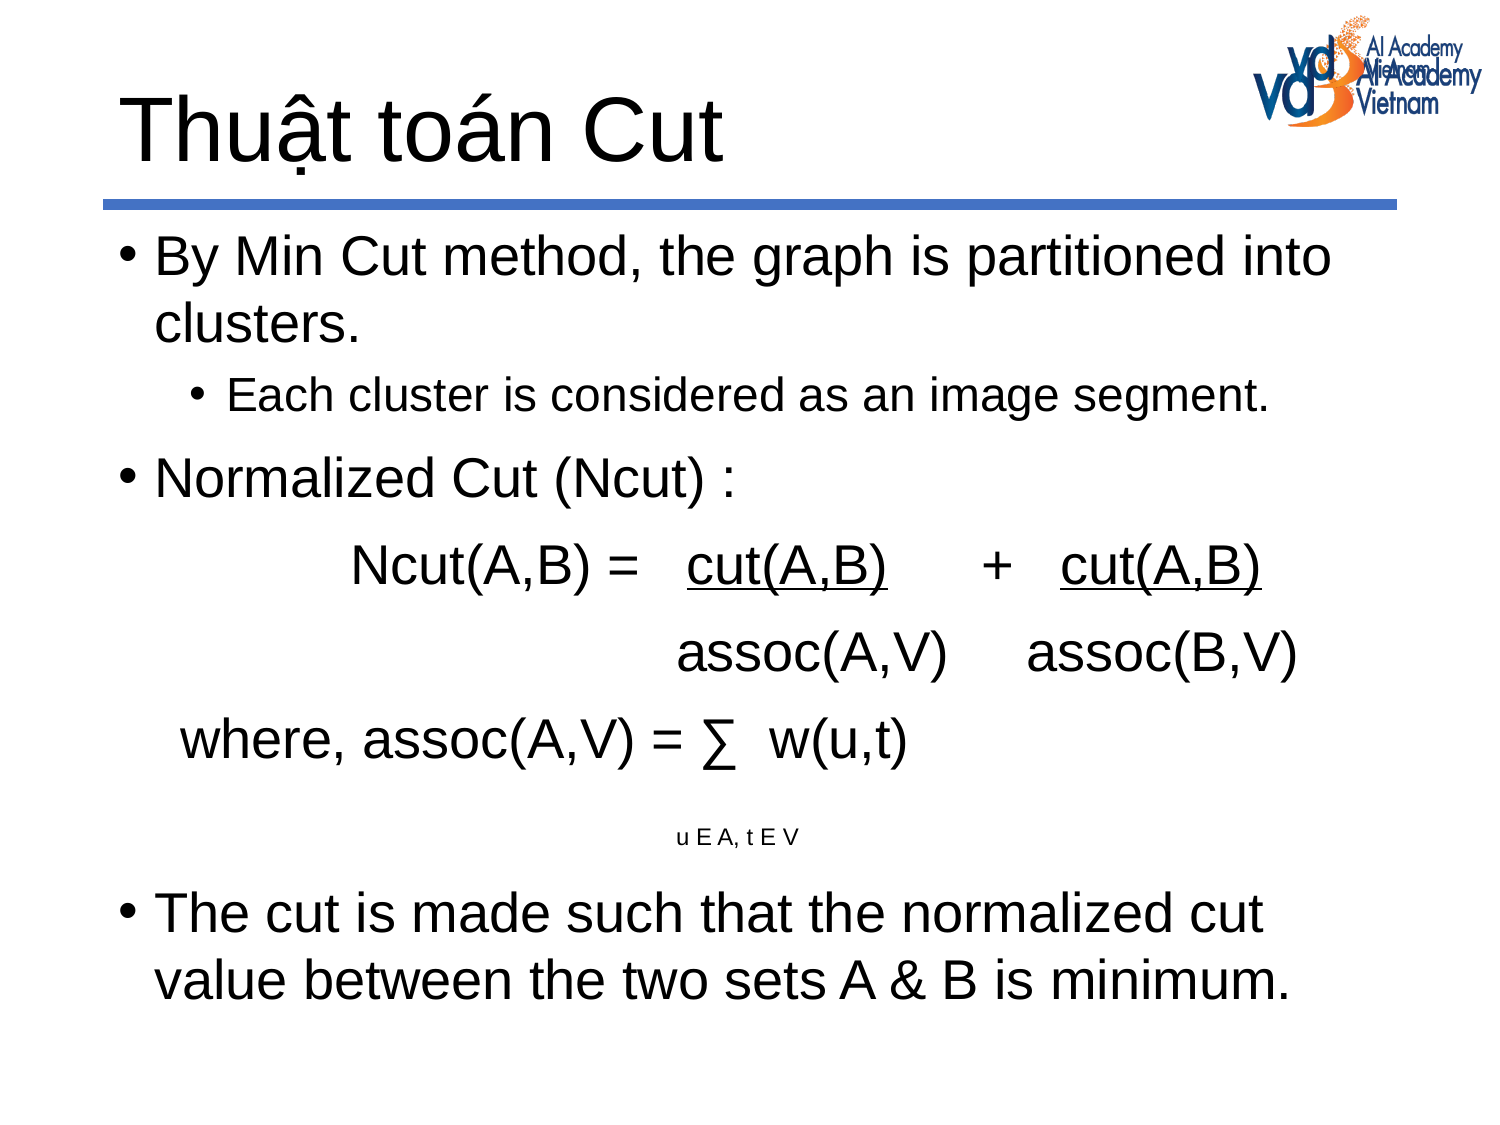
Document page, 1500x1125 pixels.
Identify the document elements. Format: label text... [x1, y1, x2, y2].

title Thuật toán Cut [103, 59, 1397, 204]
list By Min Cut method, the graph is partitioned into clusters. Each cluster is considered as an image segment. Normalized Cut (Ncut) : Ncut(A,B) = cut(A,B) + cut(A,B) assoc(A,V) assoc(B,V) where, assoc(A,V) = ∑ w(u,t) u E A, t E V The cut is made such that the normalized cut value between the two sets A & B is minimum. [103, 212, 1397, 1025]
picture [1253, 15, 1482, 127]
